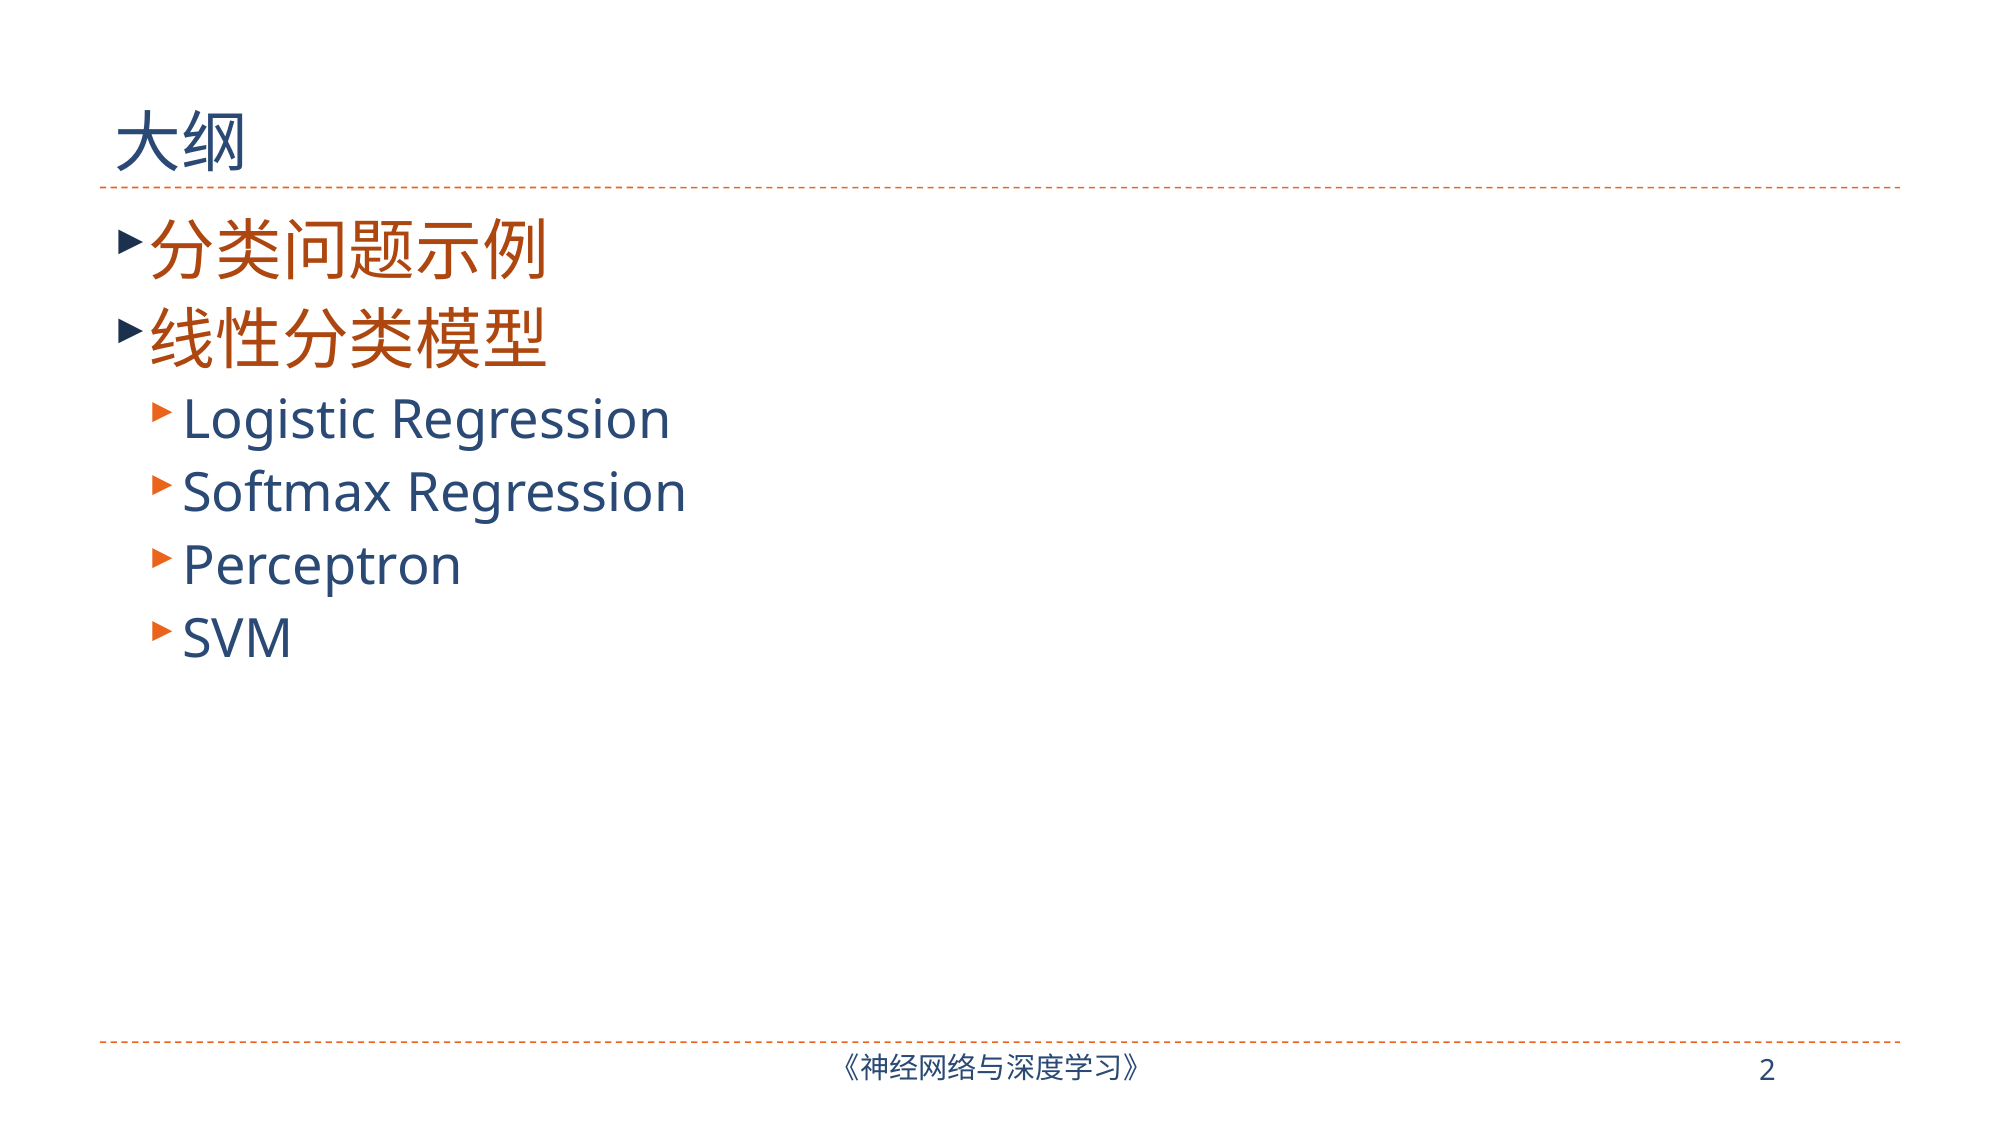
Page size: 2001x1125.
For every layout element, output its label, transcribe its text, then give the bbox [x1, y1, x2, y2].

list 分类问题示例 线性分类模型 Logistic Regression Softmax Regression Perceptron SVM [99, 200, 1900, 1006]
title 大纲 [99, 24, 1900, 188]
